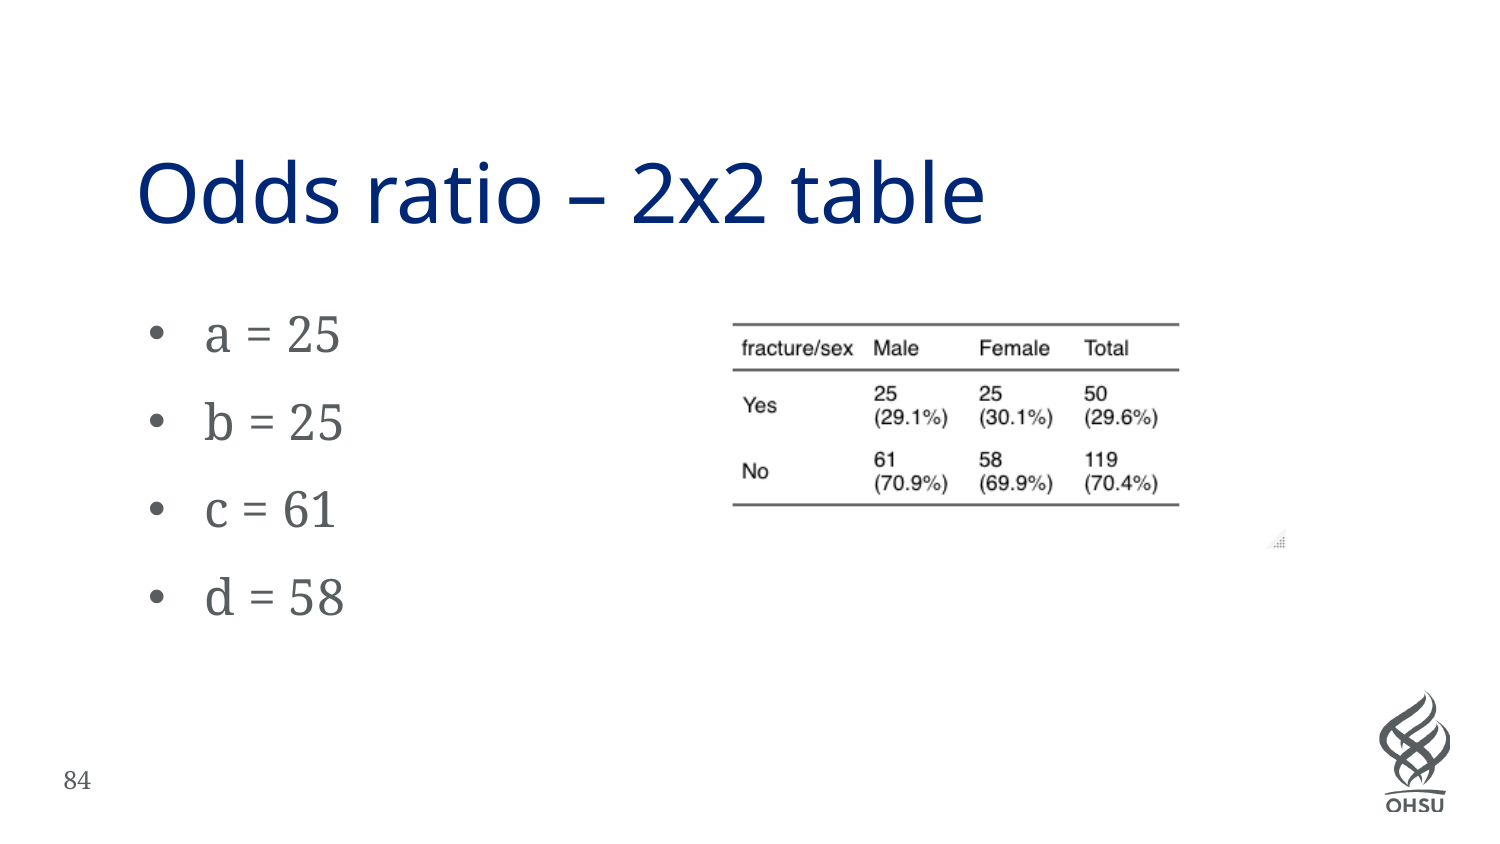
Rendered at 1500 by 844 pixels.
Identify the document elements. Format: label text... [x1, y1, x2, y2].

picture [622, 294, 1287, 549]
list a = 25 b = 25 c = 61 d = 58 [133, 276, 1369, 639]
title Odds ratio – 2x2 table [120, 120, 1356, 261]
